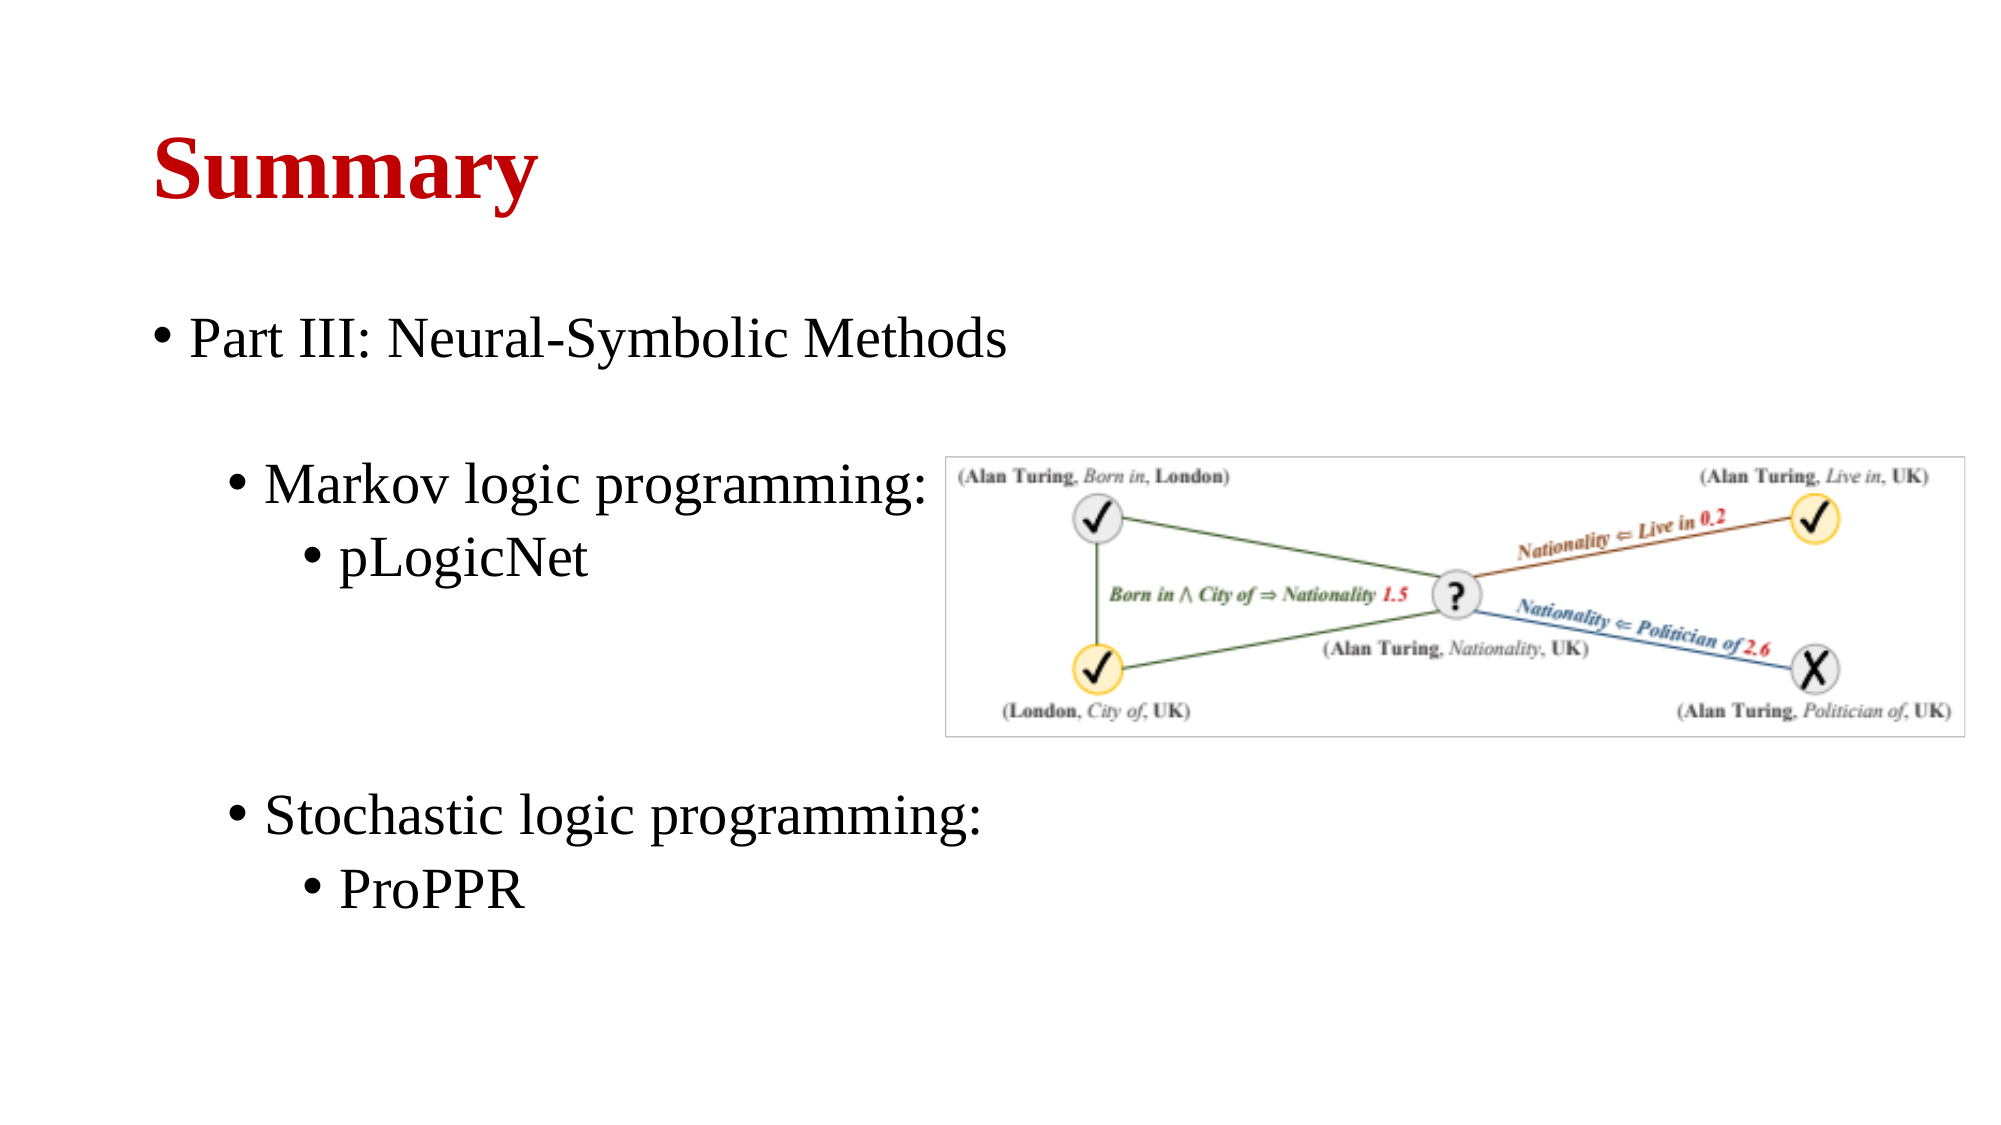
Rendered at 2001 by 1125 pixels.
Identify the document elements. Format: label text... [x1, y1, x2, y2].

title Summary [137, 59, 1863, 278]
list Part III: Neural-Symbolic Methods Markov logic programming: pLogicNet Stochastic logic programming: ProPPR [137, 299, 1863, 1014]
picture [943, 423, 1966, 757]
